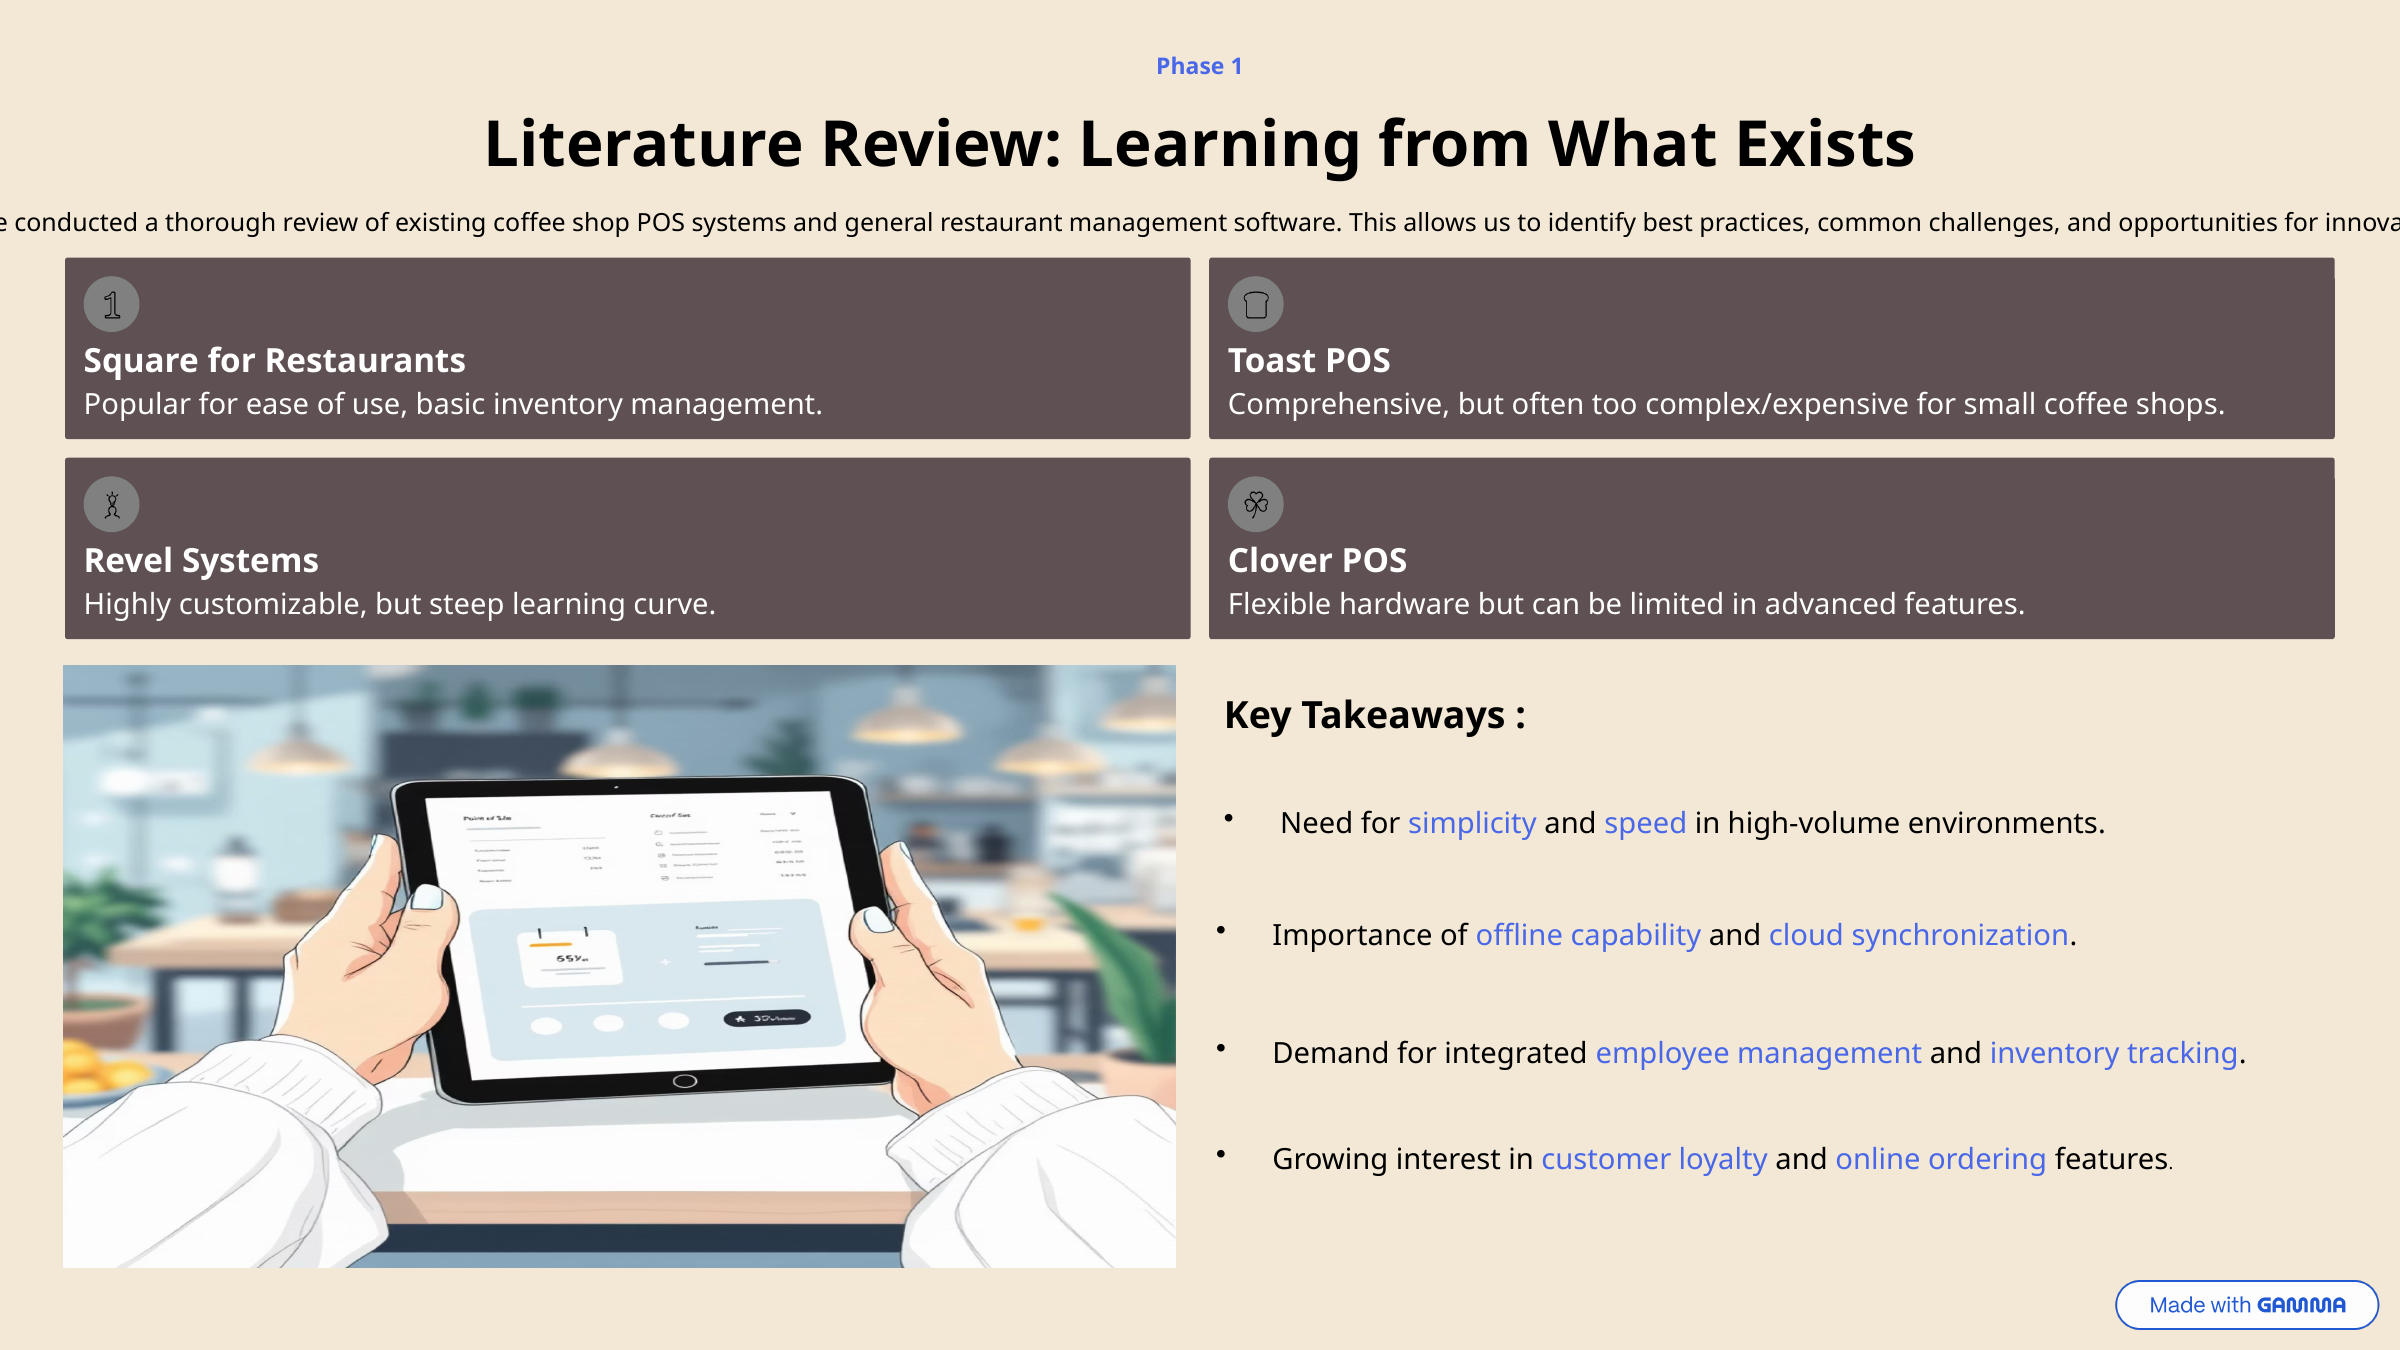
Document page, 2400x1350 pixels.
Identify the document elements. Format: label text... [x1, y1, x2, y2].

picture [1243, 288, 1269, 320]
text_box [1209, 457, 2335, 640]
text_box [83, 476, 140, 533]
text_box [1209, 257, 2335, 440]
text_box Need for simplicity and speed in high-volume environments. [1223, 809, 2337, 840]
text_box [65, 457, 1191, 640]
text_box Key Takeaways : [1223, 707, 1457, 737]
text_box Square for Restaurants [83, 350, 355, 380]
text_box We've conducted a thorough review of existing coffee shop POS systems and general restaurant management software. This allows us to identify best practices, common challenges, and opportunities for innovation. [65, 206, 2335, 237]
picture [63, 665, 1176, 1268]
picture [1243, 488, 1269, 520]
picture [99, 288, 125, 320]
text_box Comprehensive, but often too complex/expensive for small coffee shops. [1227, 390, 2317, 421]
picture [99, 488, 125, 520]
text_box Revel Systems [83, 550, 317, 580]
text_box [1227, 276, 1284, 333]
text_box Highly customizable, but steep learning curve. [83, 590, 1173, 621]
text_box Demand for integrated employee management and inventory tracking. [1216, 1039, 2329, 1070]
text_box Flexible hardware but can be limited in advanced features. [1227, 590, 2317, 621]
picture [2106, 1271, 2389, 1339]
text_box Popular for ease of use, basic inventory management. [83, 390, 1173, 421]
text_box Toast POS [1227, 350, 1461, 380]
text_box [83, 276, 140, 333]
text_box Phase 1 [1083, 51, 1317, 81]
text_box Literature Review: Learning from What Exists [453, 98, 1947, 179]
text_box Clover POS [1227, 550, 1461, 580]
text_box Importance of offline capability and cloud synchronization. [1216, 922, 2329, 952]
text_box Growing interest in customer loyalty and online ordering features. [1216, 1146, 2329, 1177]
text_box [1227, 476, 1284, 533]
text_box [65, 257, 1191, 440]
